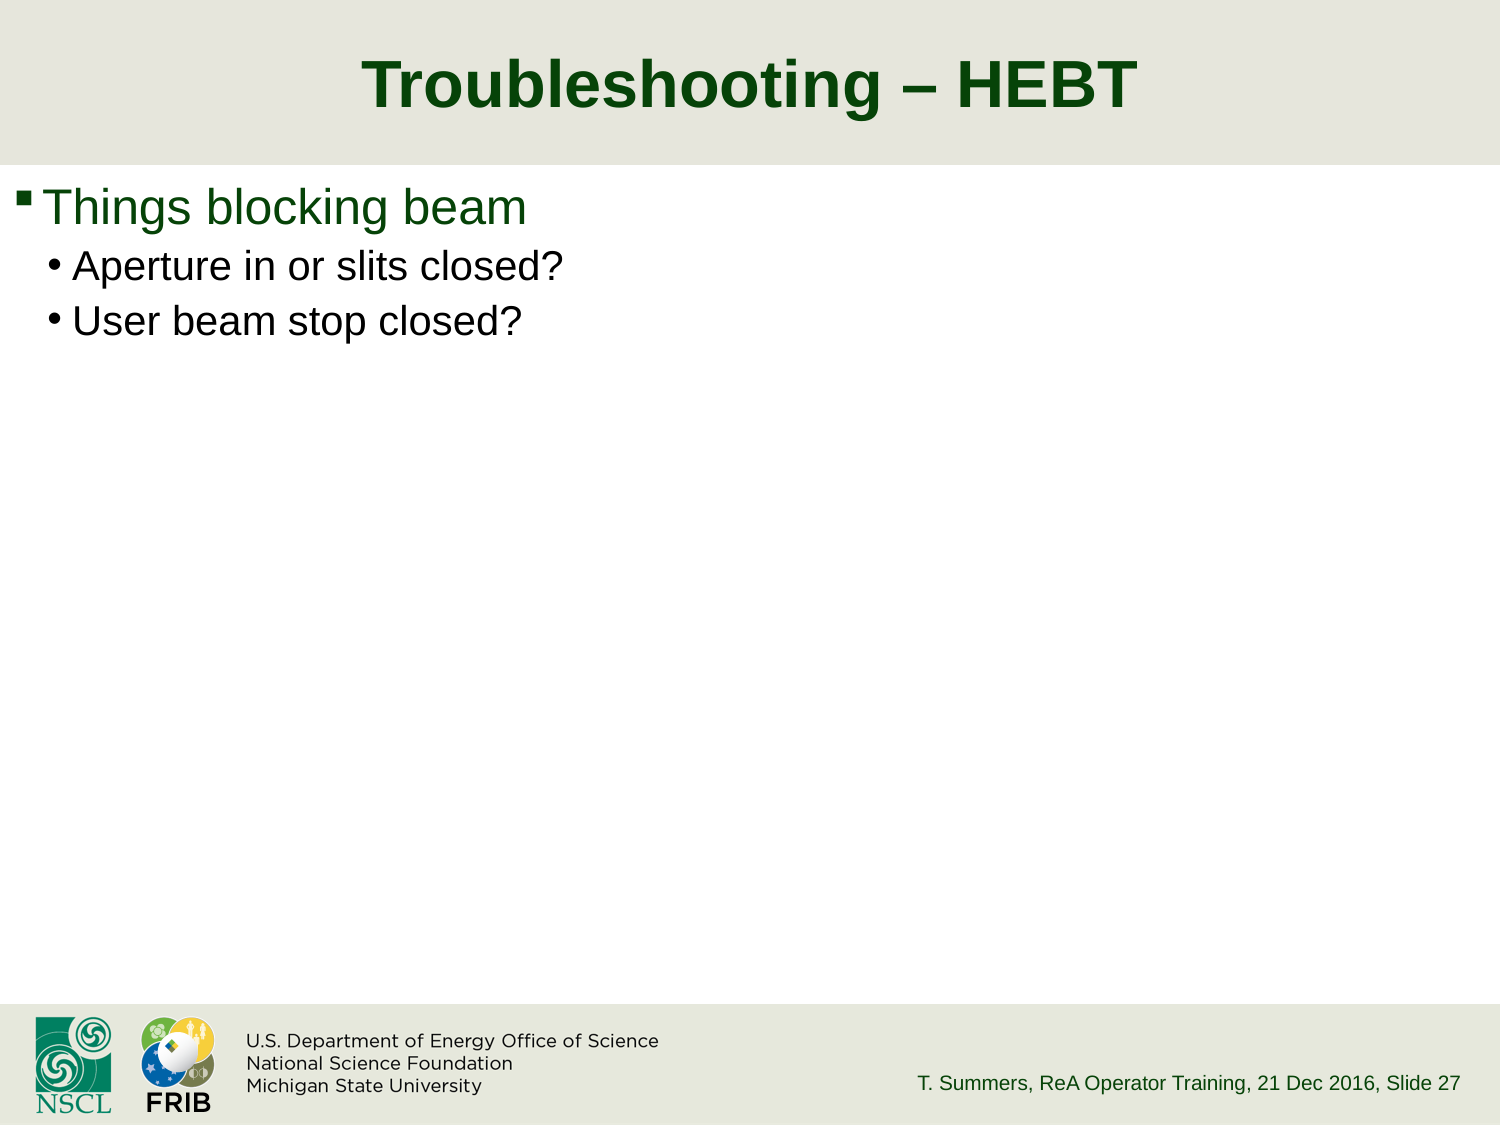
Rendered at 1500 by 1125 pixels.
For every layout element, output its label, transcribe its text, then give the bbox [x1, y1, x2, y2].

picture [0, 0, 1500, 165]
list Things blocking beam Aperture in or slits closed? User beam stop closed? [12, 174, 1488, 1000]
title Troubleshooting – HEBT [11, 46, 1489, 128]
picture [0, 1004, 1500, 1125]
footer T. Summers, ReA Operator Training, 21 Dec 2016 [679, 1042, 1374, 1103]
slide_number , Slide 27 [1374, 1042, 1500, 1103]
